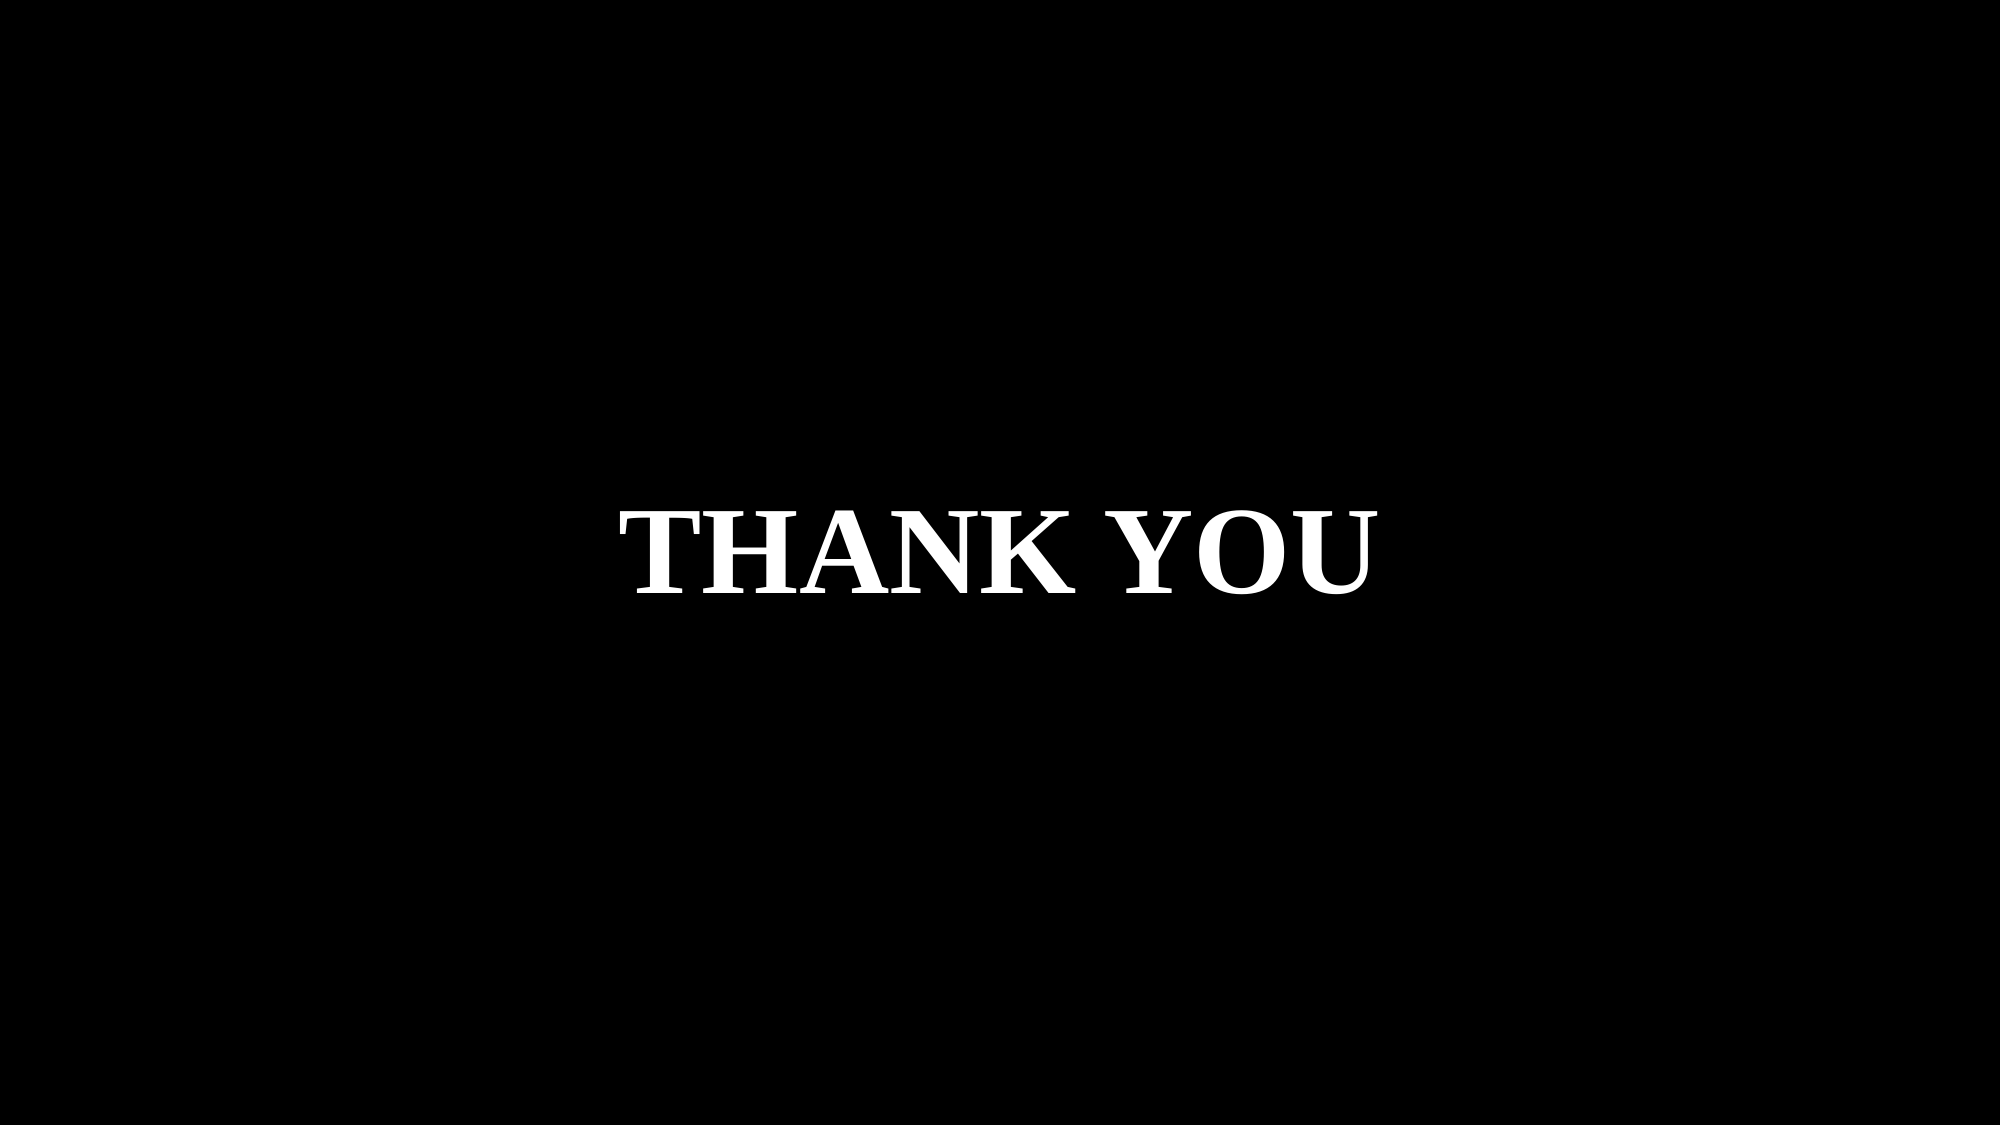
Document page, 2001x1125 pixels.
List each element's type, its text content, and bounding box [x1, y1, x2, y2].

title THANK YOU [371, 507, 1629, 750]
